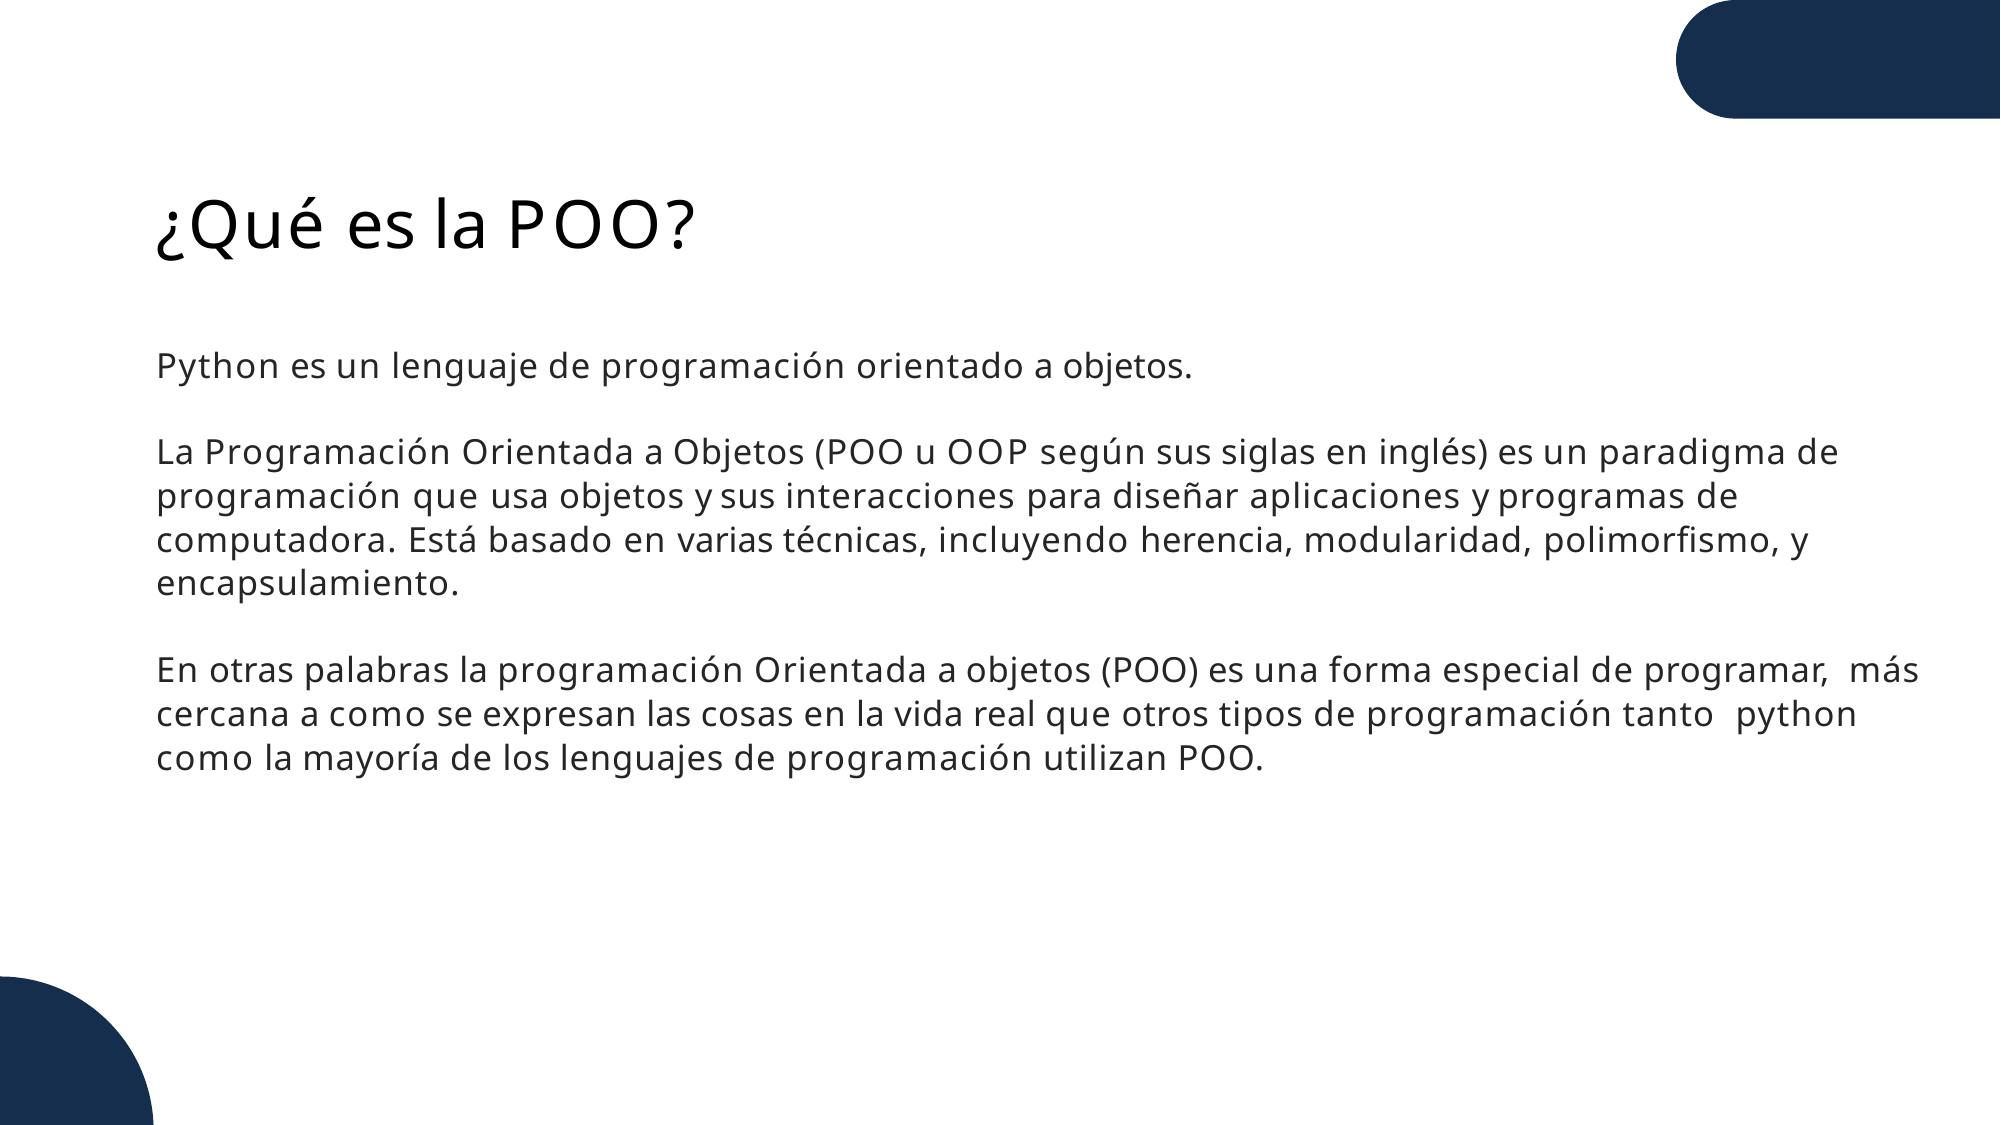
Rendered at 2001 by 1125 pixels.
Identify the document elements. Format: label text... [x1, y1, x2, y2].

text_box [0, 976, 154, 1125]
title ¿Qué es la POO? [154, 125, 737, 316]
text_box Python es un lenguaje de programación orientado a objetos. La Programación Orientada a Objetos (POO u OOP según sus siglas en inglés) es un paradigma de programación que usa objetos y sus interacciones para diseñar aplicaciones y programas de computadora. Está basado en varias técnicas, incluyendo herencia, modularidad, polimorfismo, y encapsulamiento. En otras palabras la programación Orientada a objetos (POO) es una forma especial de programar, más cercana a como se expresan las cosas en la vida real que otros tipos de programación tanto python como la mayoría de los lenguajes de programación utilizan POO. [154, 341, 1941, 777]
text_box [1675, 0, 2000, 119]
